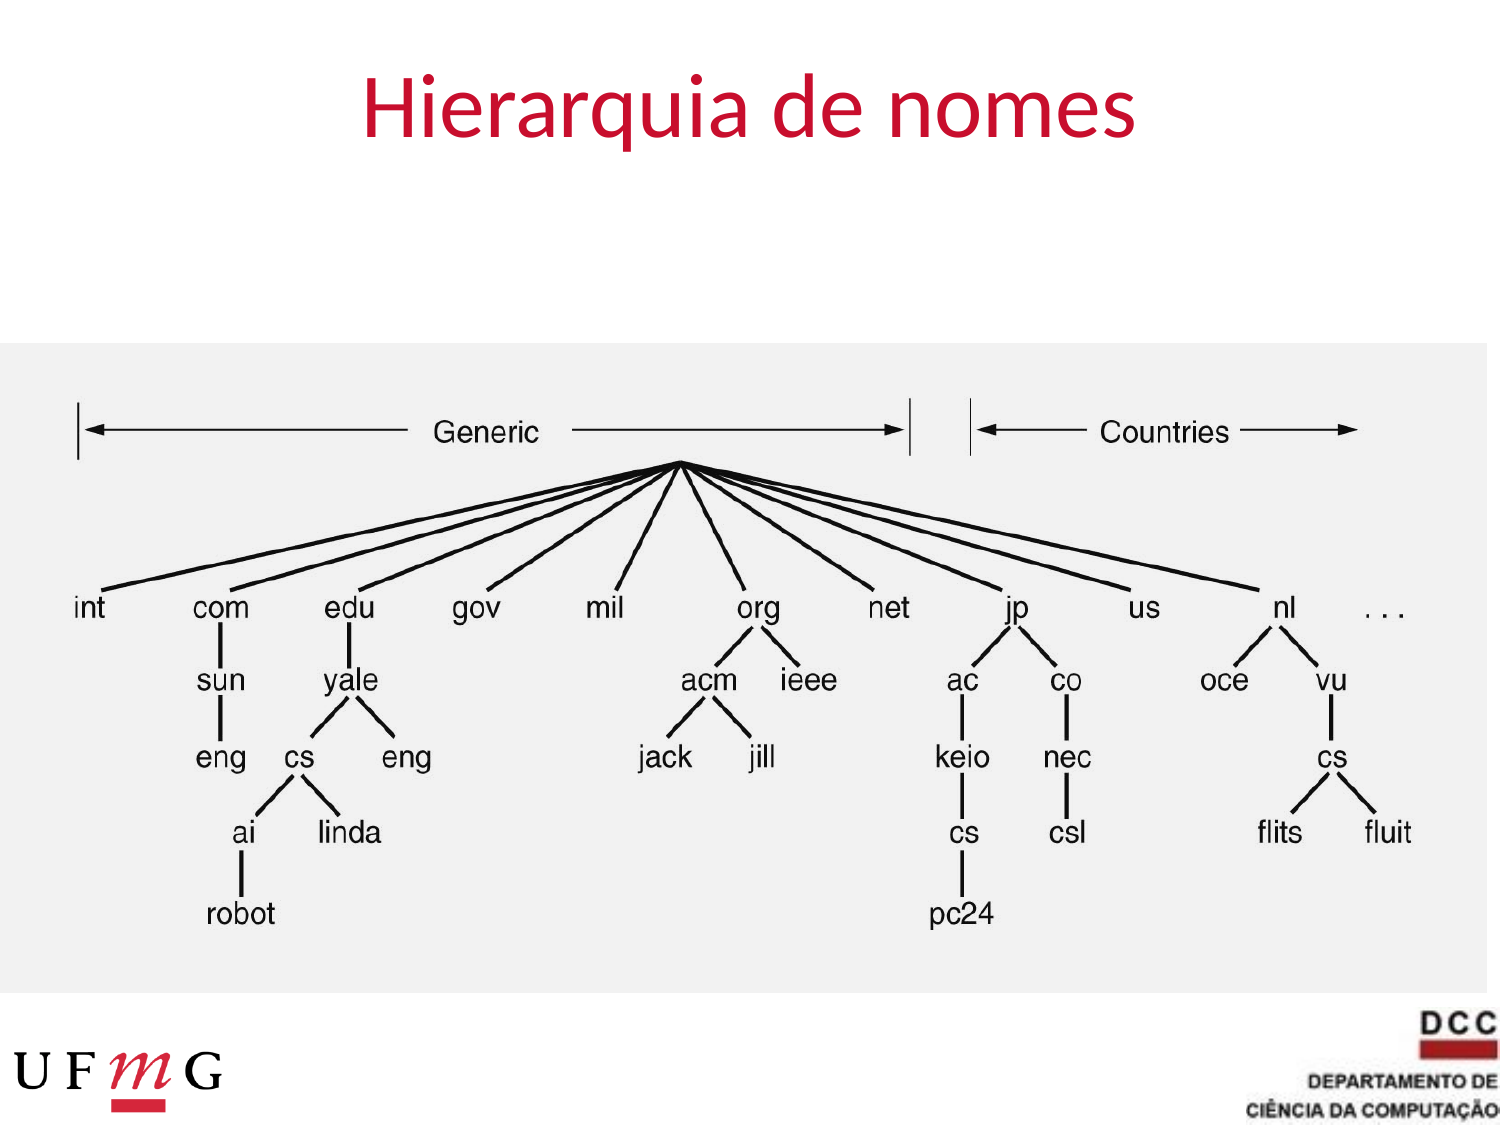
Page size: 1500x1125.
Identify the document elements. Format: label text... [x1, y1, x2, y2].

picture [1246, 1007, 1500, 1125]
title Hierarquia de nomes [75, 7, 1425, 195]
picture [5, 1034, 231, 1123]
picture [0, 342, 1487, 993]
